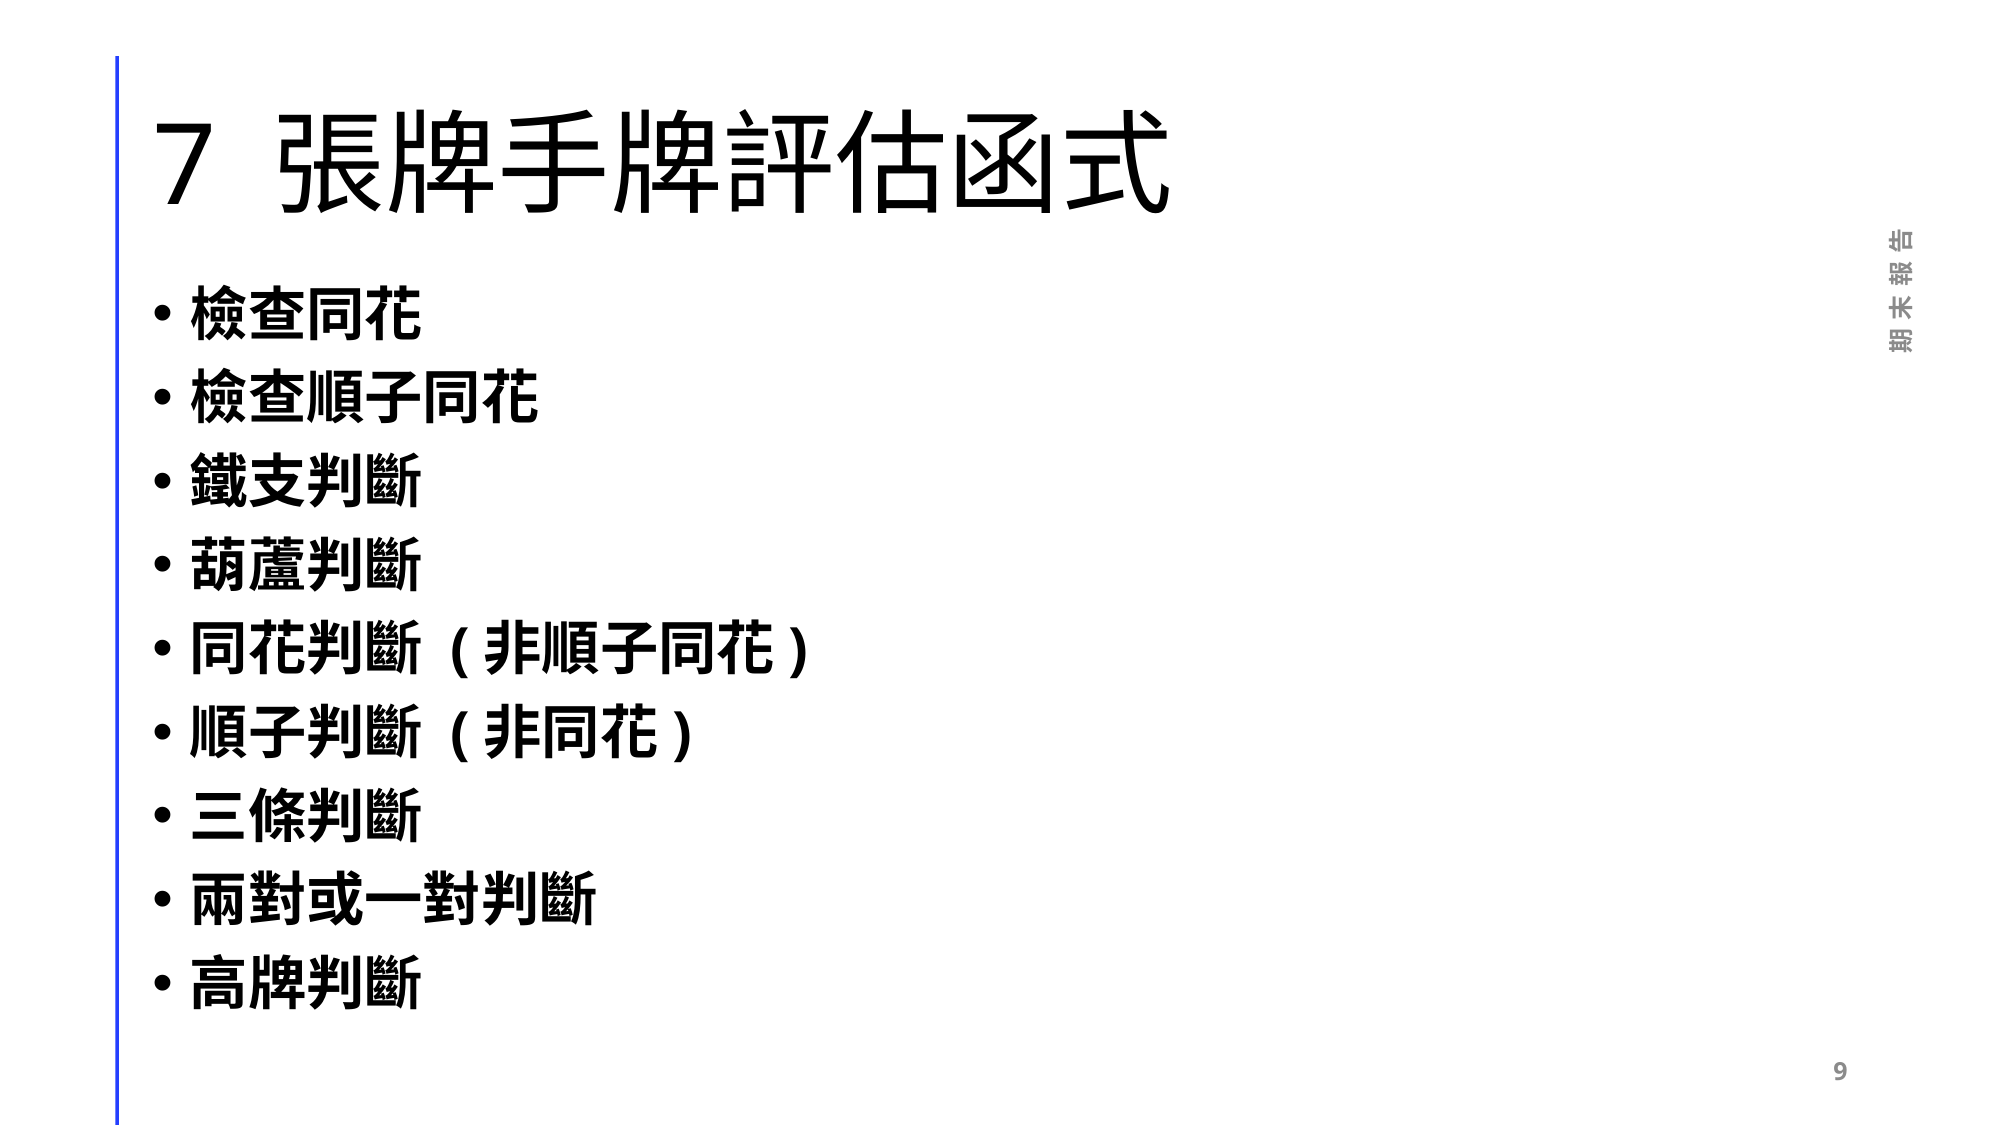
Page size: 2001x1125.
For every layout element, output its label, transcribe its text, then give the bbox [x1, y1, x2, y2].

list 檢查同花 檢查順子同花 鐵支判斷 葫蘆判斷 同花判斷 (非順子同花) 順子判斷 (非同花) 三條判斷 兩對或一對判斷 高牌判斷 [137, 277, 1686, 1028]
slide_number 9 [1412, 1042, 1863, 1103]
title 7 張牌手牌評估函式 [137, 59, 1863, 278]
footer 期末報告 [1870, 0, 1931, 582]
